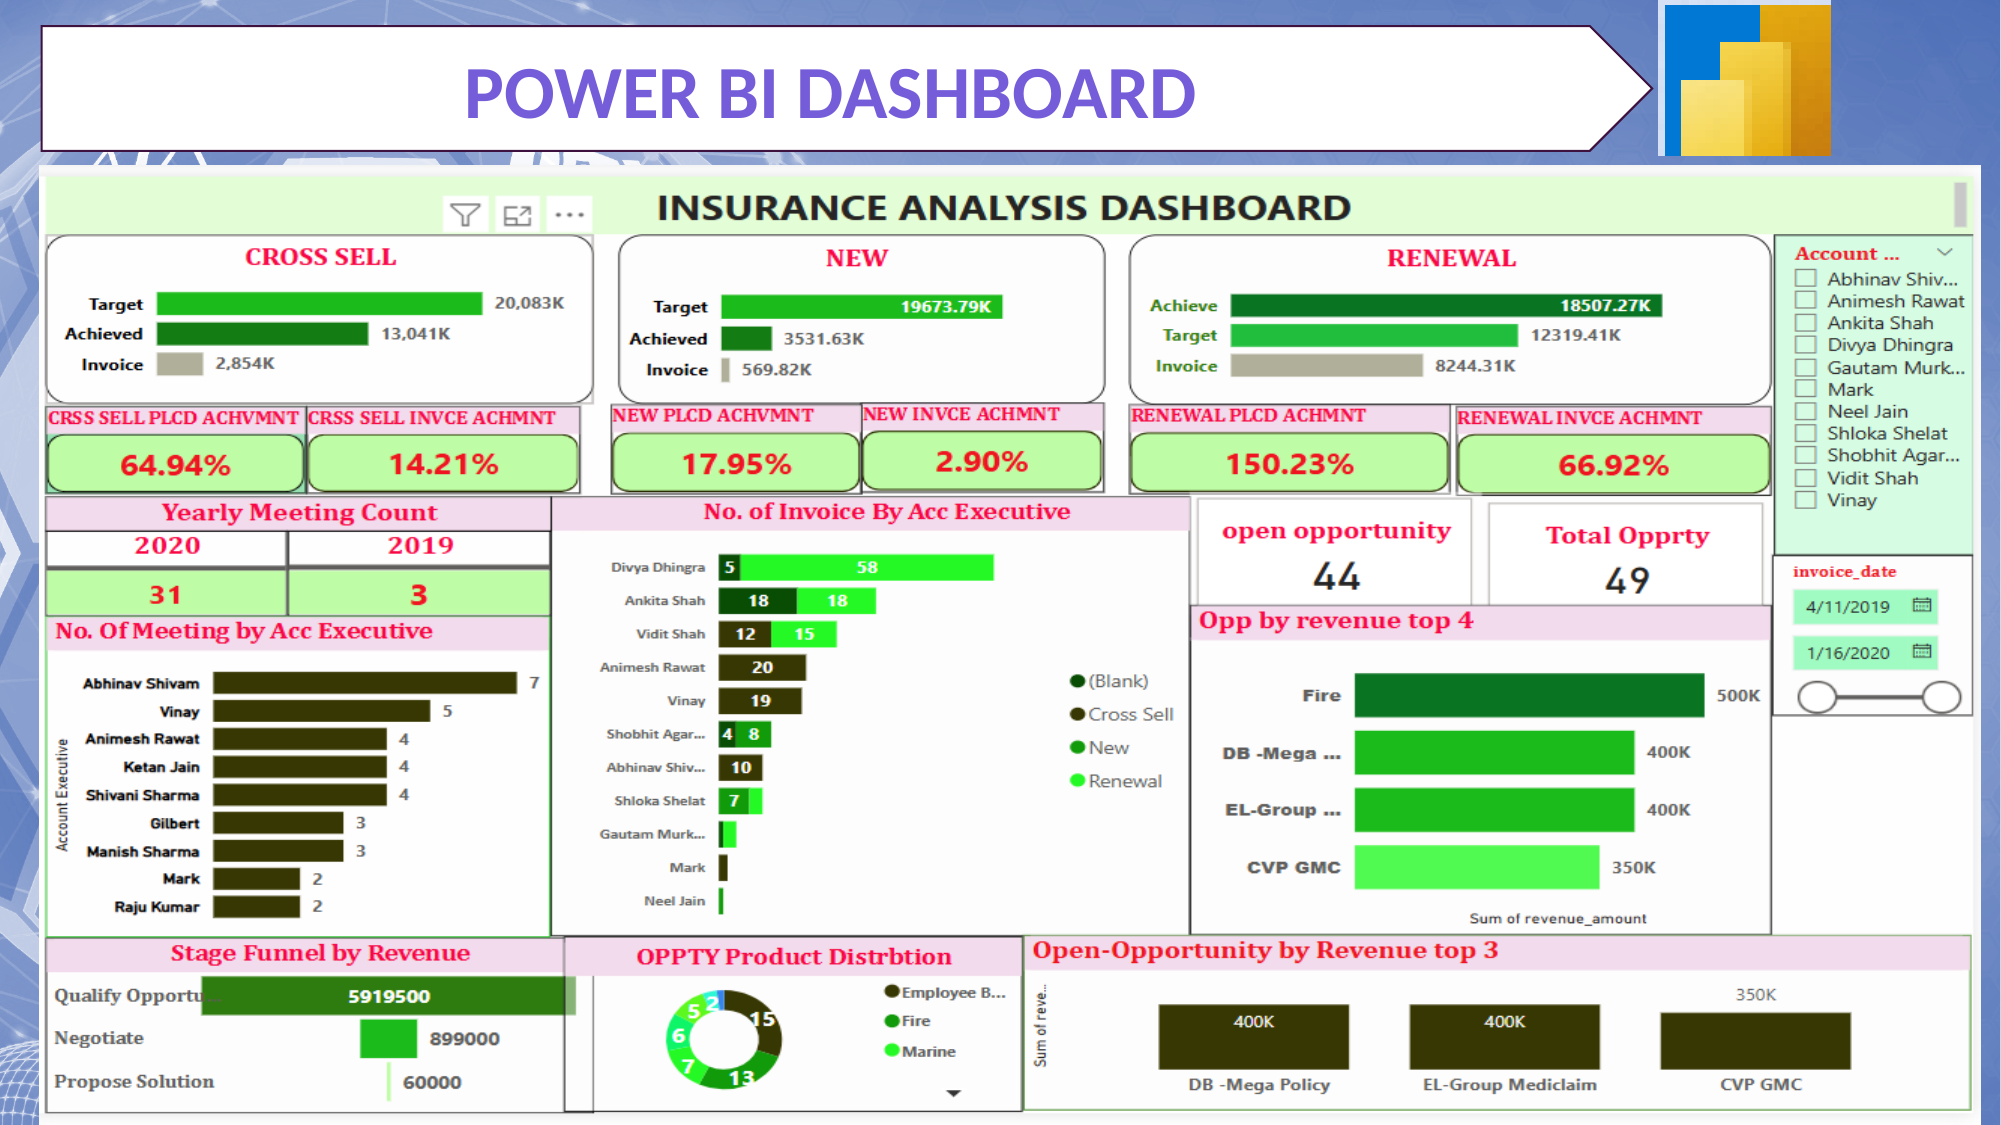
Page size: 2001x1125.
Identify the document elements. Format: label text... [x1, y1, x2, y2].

text_box POWER BI DASHBOARD [40, 25, 1654, 152]
picture [39, 165, 1981, 1125]
picture [1658, 0, 1831, 156]
